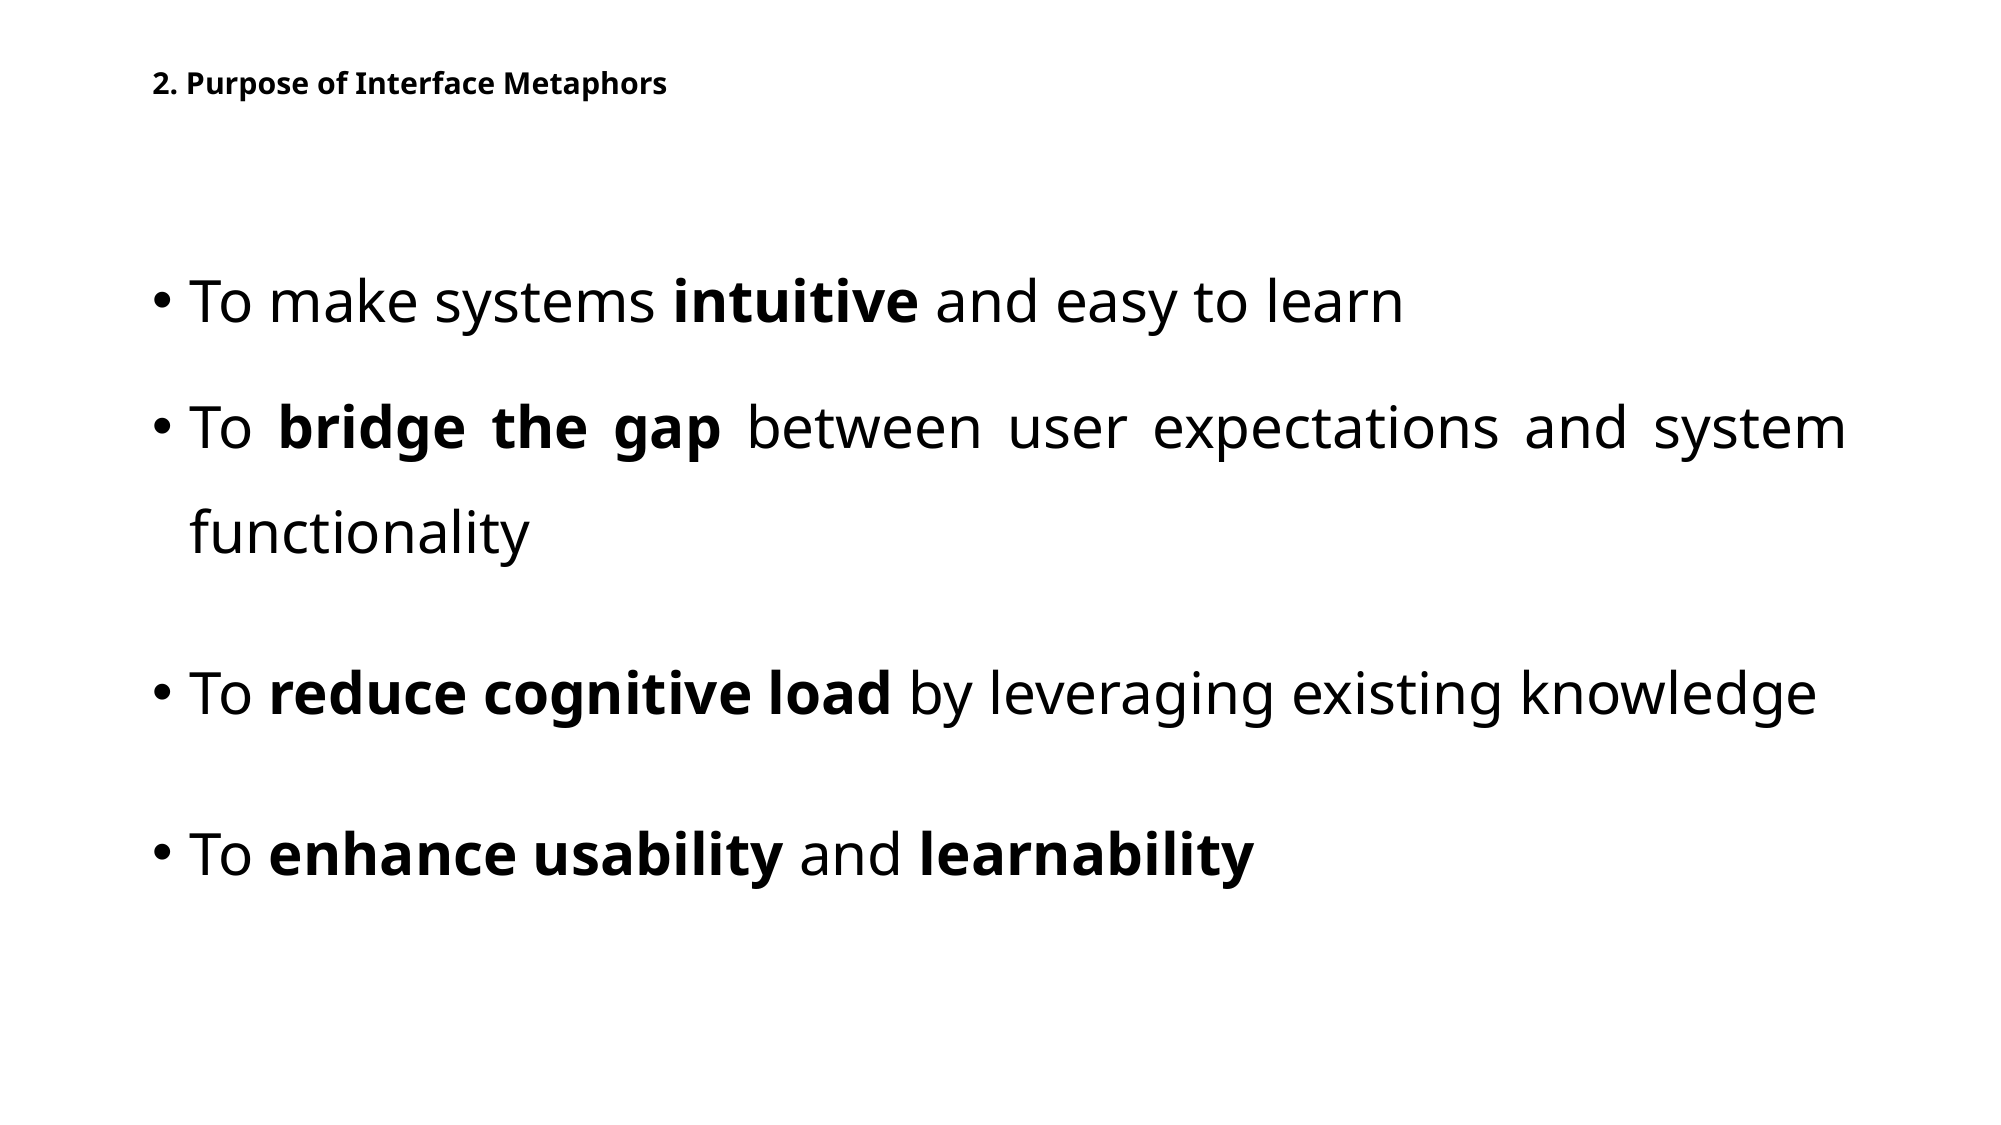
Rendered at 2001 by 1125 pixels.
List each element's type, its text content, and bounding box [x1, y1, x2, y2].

title 2. Purpose of Interface Metaphors [137, 59, 1863, 145]
list To make systems intuitive and easy to learn To bridge the gap between user expectations and system functionality To reduce cognitive load by leveraging existing knowledge To enhance usability and learnability [137, 186, 1863, 1085]
